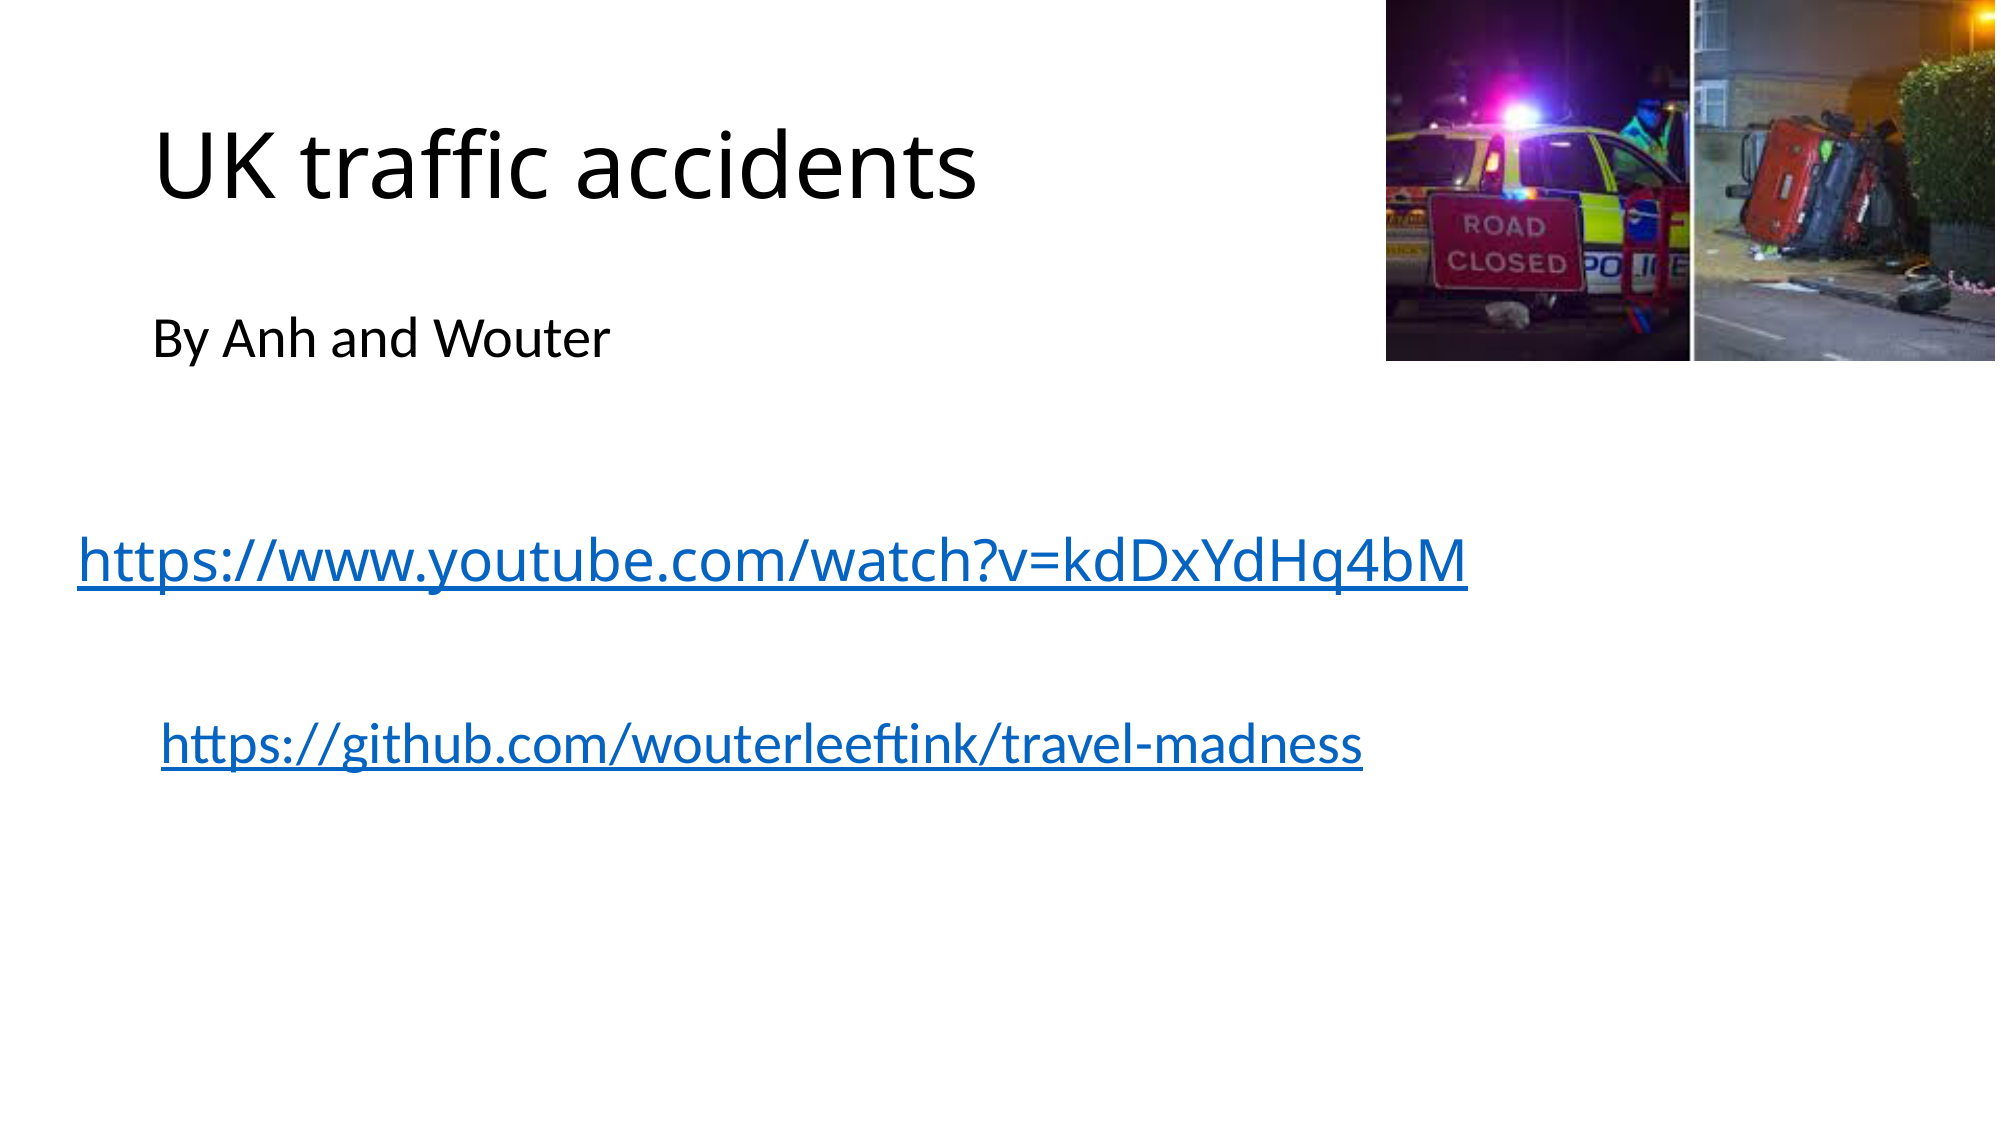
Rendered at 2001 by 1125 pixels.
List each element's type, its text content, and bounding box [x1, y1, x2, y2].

list By Anh and Wouter [137, 299, 1863, 1014]
title UK traffic accidents [137, 59, 1386, 278]
text_box https://github.com/wouterleeftink/travel-madness [146, 697, 1378, 783]
text_box https://www.youtube.com/watch?v=kdDxYdHq4bM [62, 516, 1483, 611]
picture [1386, 0, 1995, 361]
